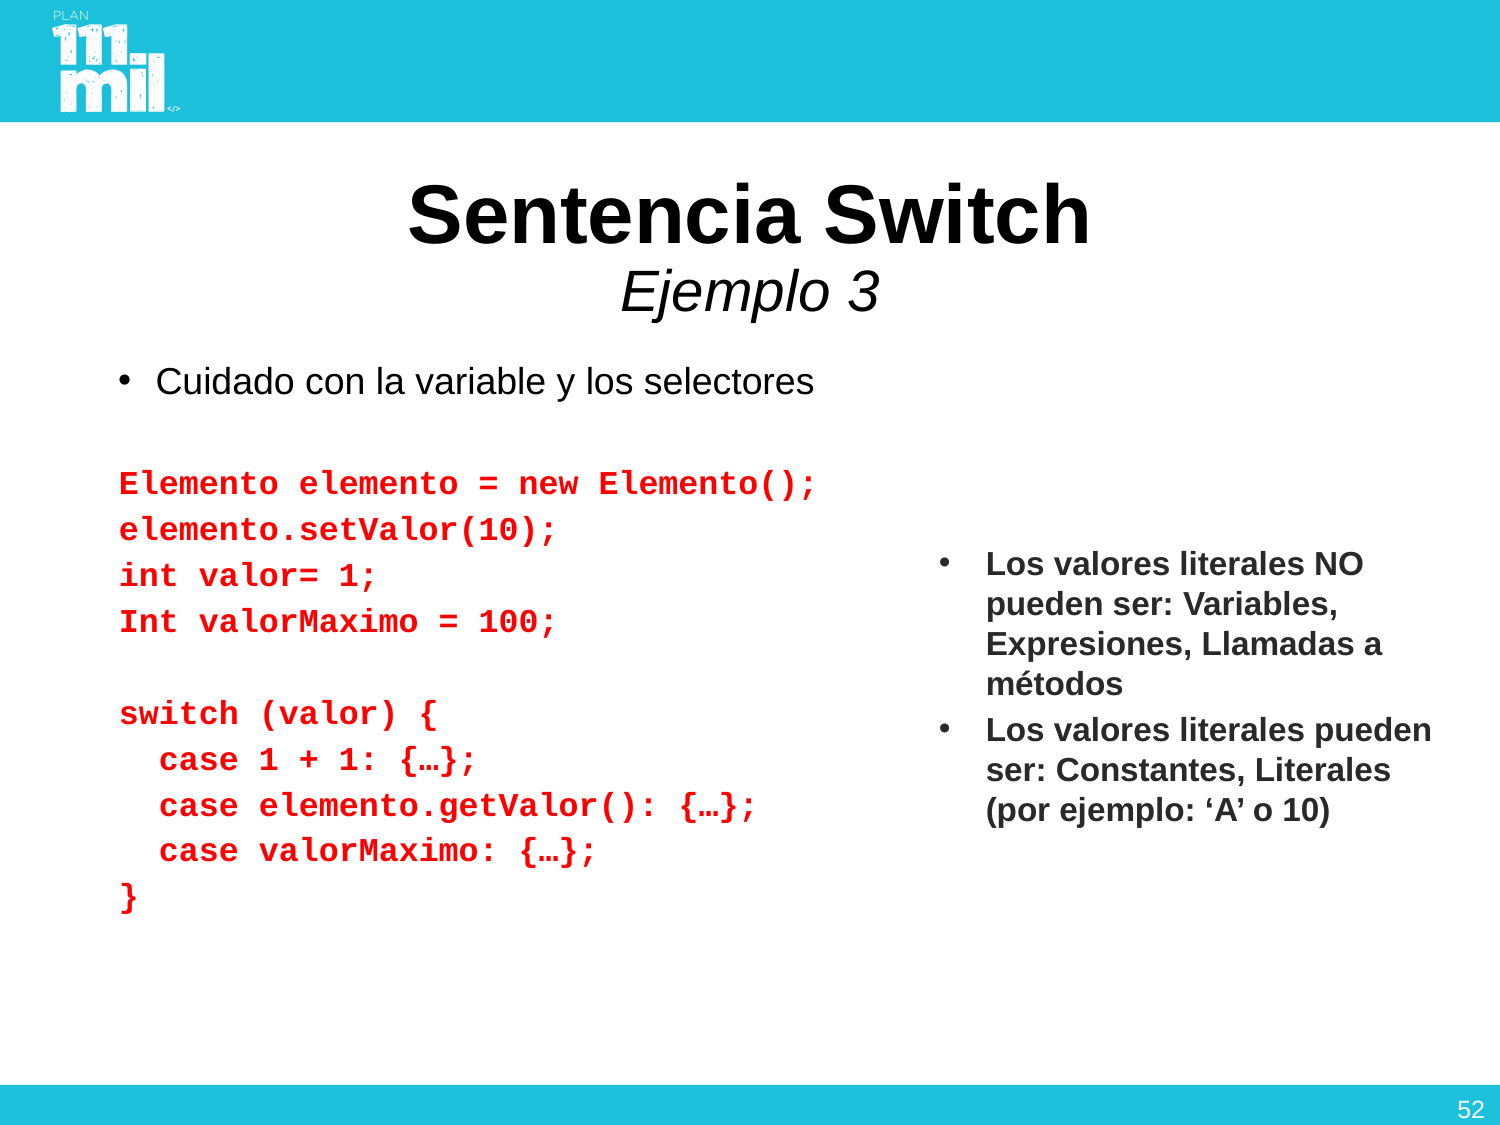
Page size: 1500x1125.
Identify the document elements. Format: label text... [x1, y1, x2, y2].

slide_number 51 [1162, 1078, 1500, 1125]
text_box Los valores literales NO pueden ser: Variables, Expresiones, Llamadas a métodos Los valores literales pueden ser: Constantes, Literales (por ejemplo: ‘A’ o 10) [849, 534, 1476, 836]
list Cuidado con la variable y los selectores [103, 878, 1397, 1069]
title Sentencia Switch Ejemplo 3 [103, 147, 1397, 348]
list Cuidado con la variable y los selectores [103, 354, 1397, 492]
text_box Elemento elemento = new Elemento(); elemento.setValor(10); int valor= 1; Int valorMaximo = 100; switch (valor) { case 1 + 1: {…}; case elemento.getValor(): {…}; case valorMaximo: {…}; } [103, 492, 1500, 878]
